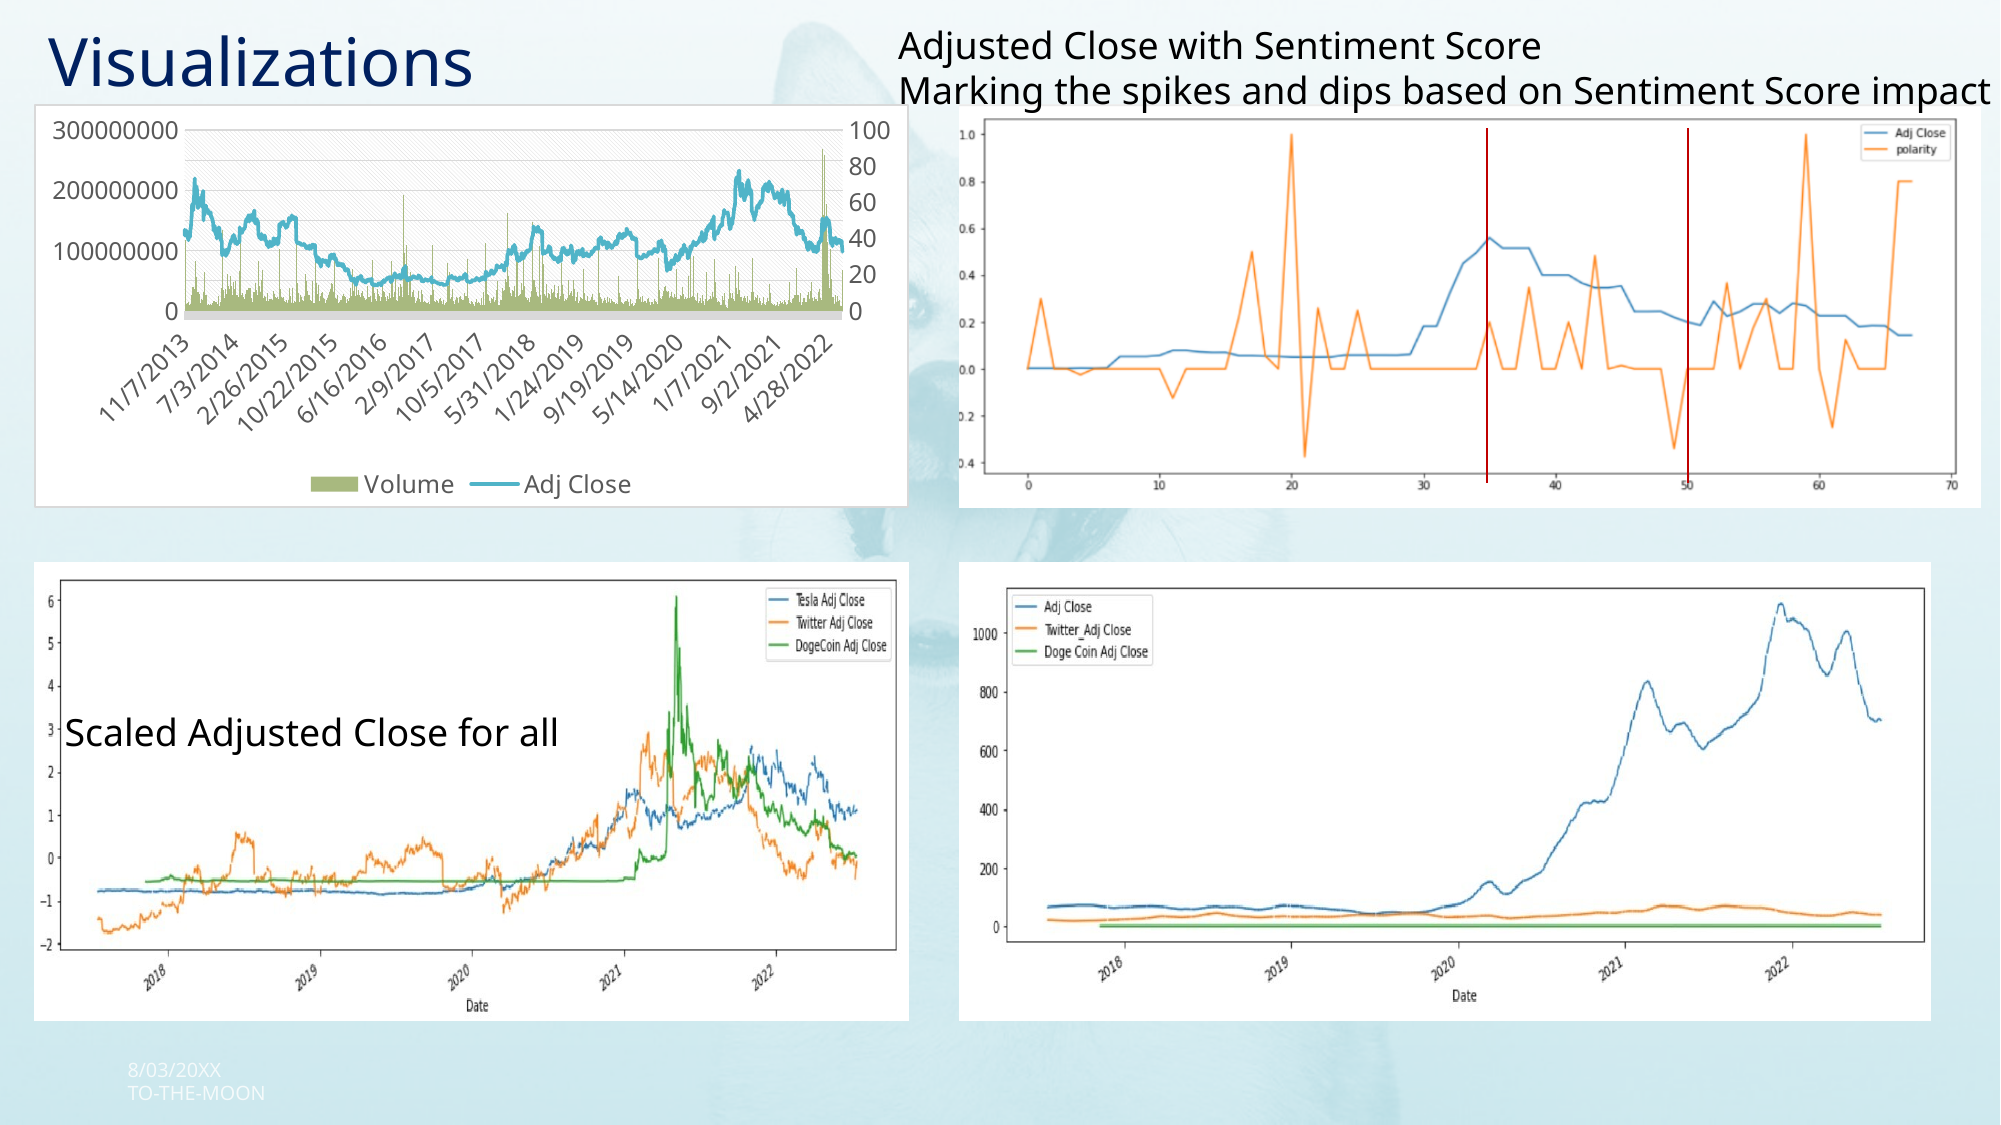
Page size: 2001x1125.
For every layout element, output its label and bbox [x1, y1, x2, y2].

chart [33, 103, 910, 509]
picture [0, 0, 2000, 1125]
